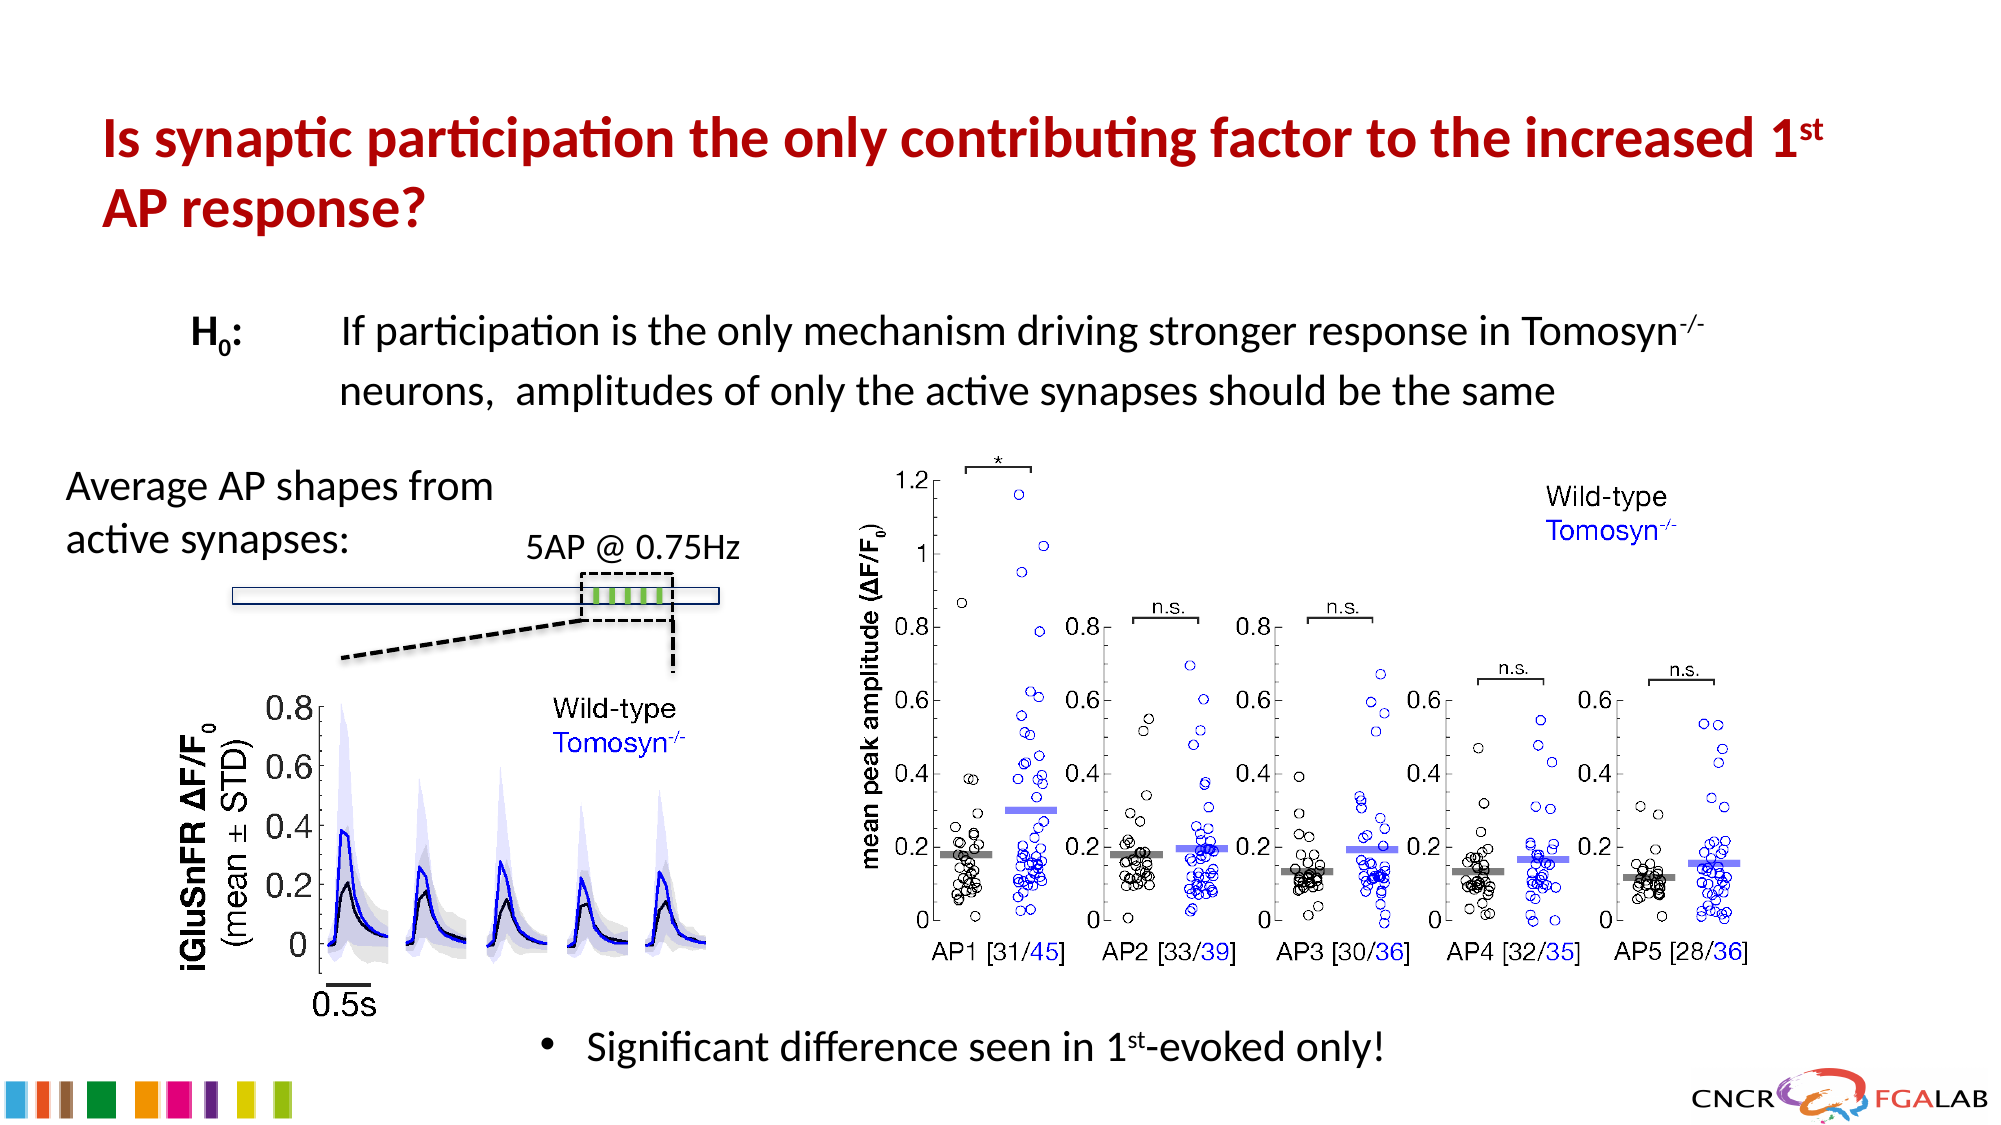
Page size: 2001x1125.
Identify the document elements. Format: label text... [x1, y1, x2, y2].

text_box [232, 514, 771, 674]
picture [0, 1078, 315, 1125]
text_box Significant difference seen in 1st-evoked only! [525, 1010, 1402, 1078]
text_box Average AP shapes from active synapses: [50, 449, 520, 570]
title Is synaptic participation the only contributing factor to the increased 1st AP response? [87, 63, 1913, 275]
text_box H0: If participation is the only mechanism driving stronger response in Tomosyn-/- neurons, amplitudes of only the active synapses should be the same [165, 294, 1731, 422]
picture [121, 642, 732, 1040]
picture [1691, 1067, 1988, 1125]
picture [843, 438, 1774, 980]
